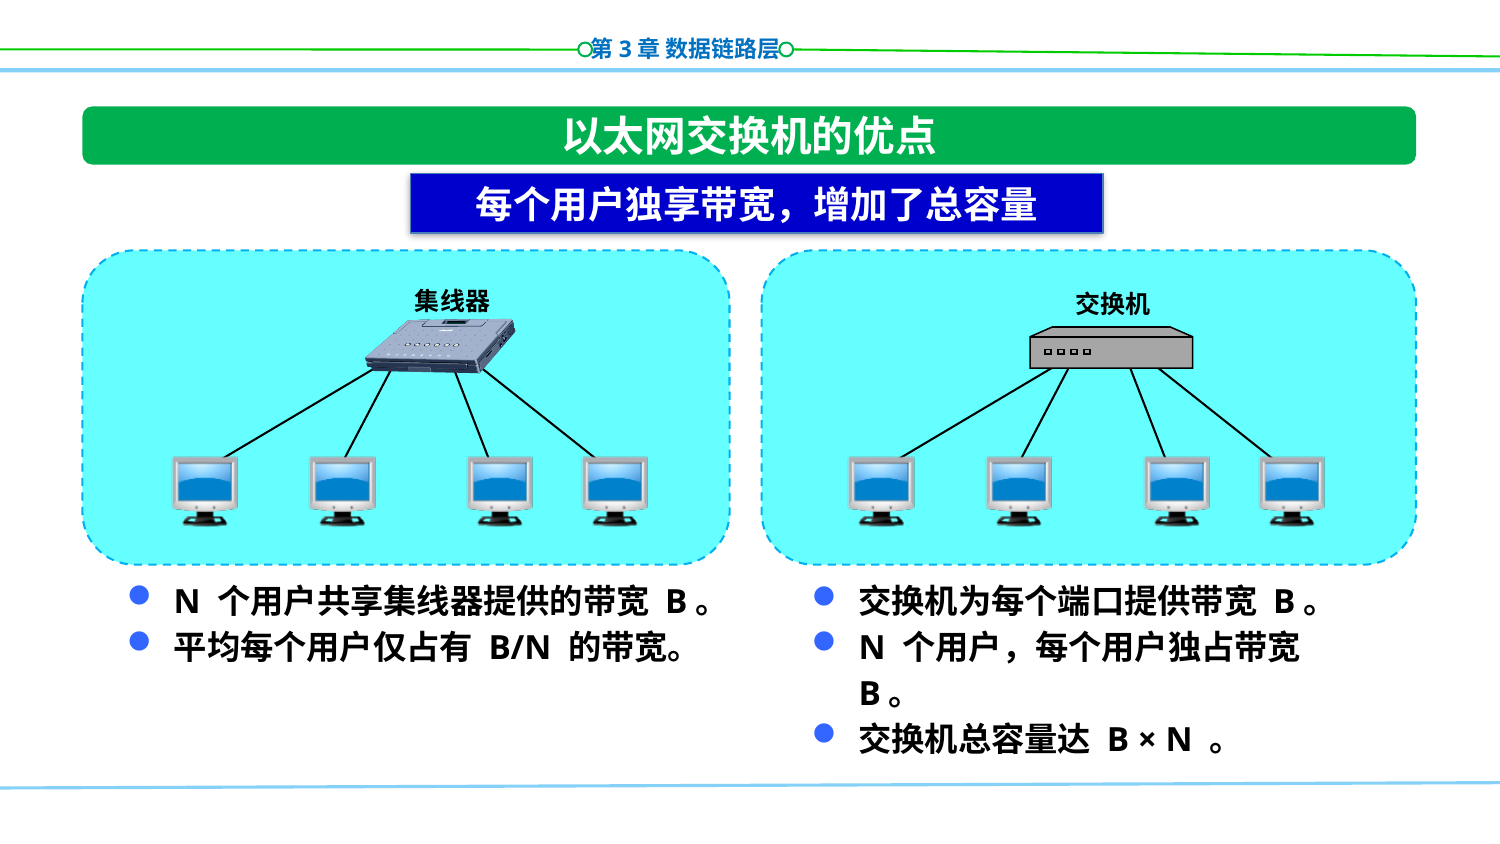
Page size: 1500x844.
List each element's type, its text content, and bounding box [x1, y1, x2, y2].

picture [844, 453, 919, 528]
picture [364, 313, 518, 382]
text_box 以太网交换机的优点 [546, 102, 952, 168]
picture [981, 453, 1056, 528]
text_box [1030, 326, 1193, 369]
picture [305, 453, 380, 528]
text_box [952, 106, 1417, 165]
text_box [82, 250, 730, 565]
text_box 集线器 [362, 278, 543, 324]
text_box [82, 106, 546, 165]
text_box N 个用户共享集线器提供的带宽 B。 平均每个用户仅占有 B/N 的带宽。 [112, 566, 771, 674]
text_box 每个用户独享带宽，增加了总容量 [410, 173, 1104, 234]
picture [1254, 453, 1329, 528]
text_box 交换机 [1023, 280, 1204, 326]
picture [167, 453, 242, 528]
picture [463, 453, 538, 528]
text_box [761, 250, 1417, 565]
text_box 交换机为每个端口提供带宽 B。 N 个用户，每个用户独占带宽 B。 交换机总容量达 B × N 。 [796, 566, 1378, 766]
picture [1139, 453, 1214, 528]
picture [578, 453, 653, 528]
